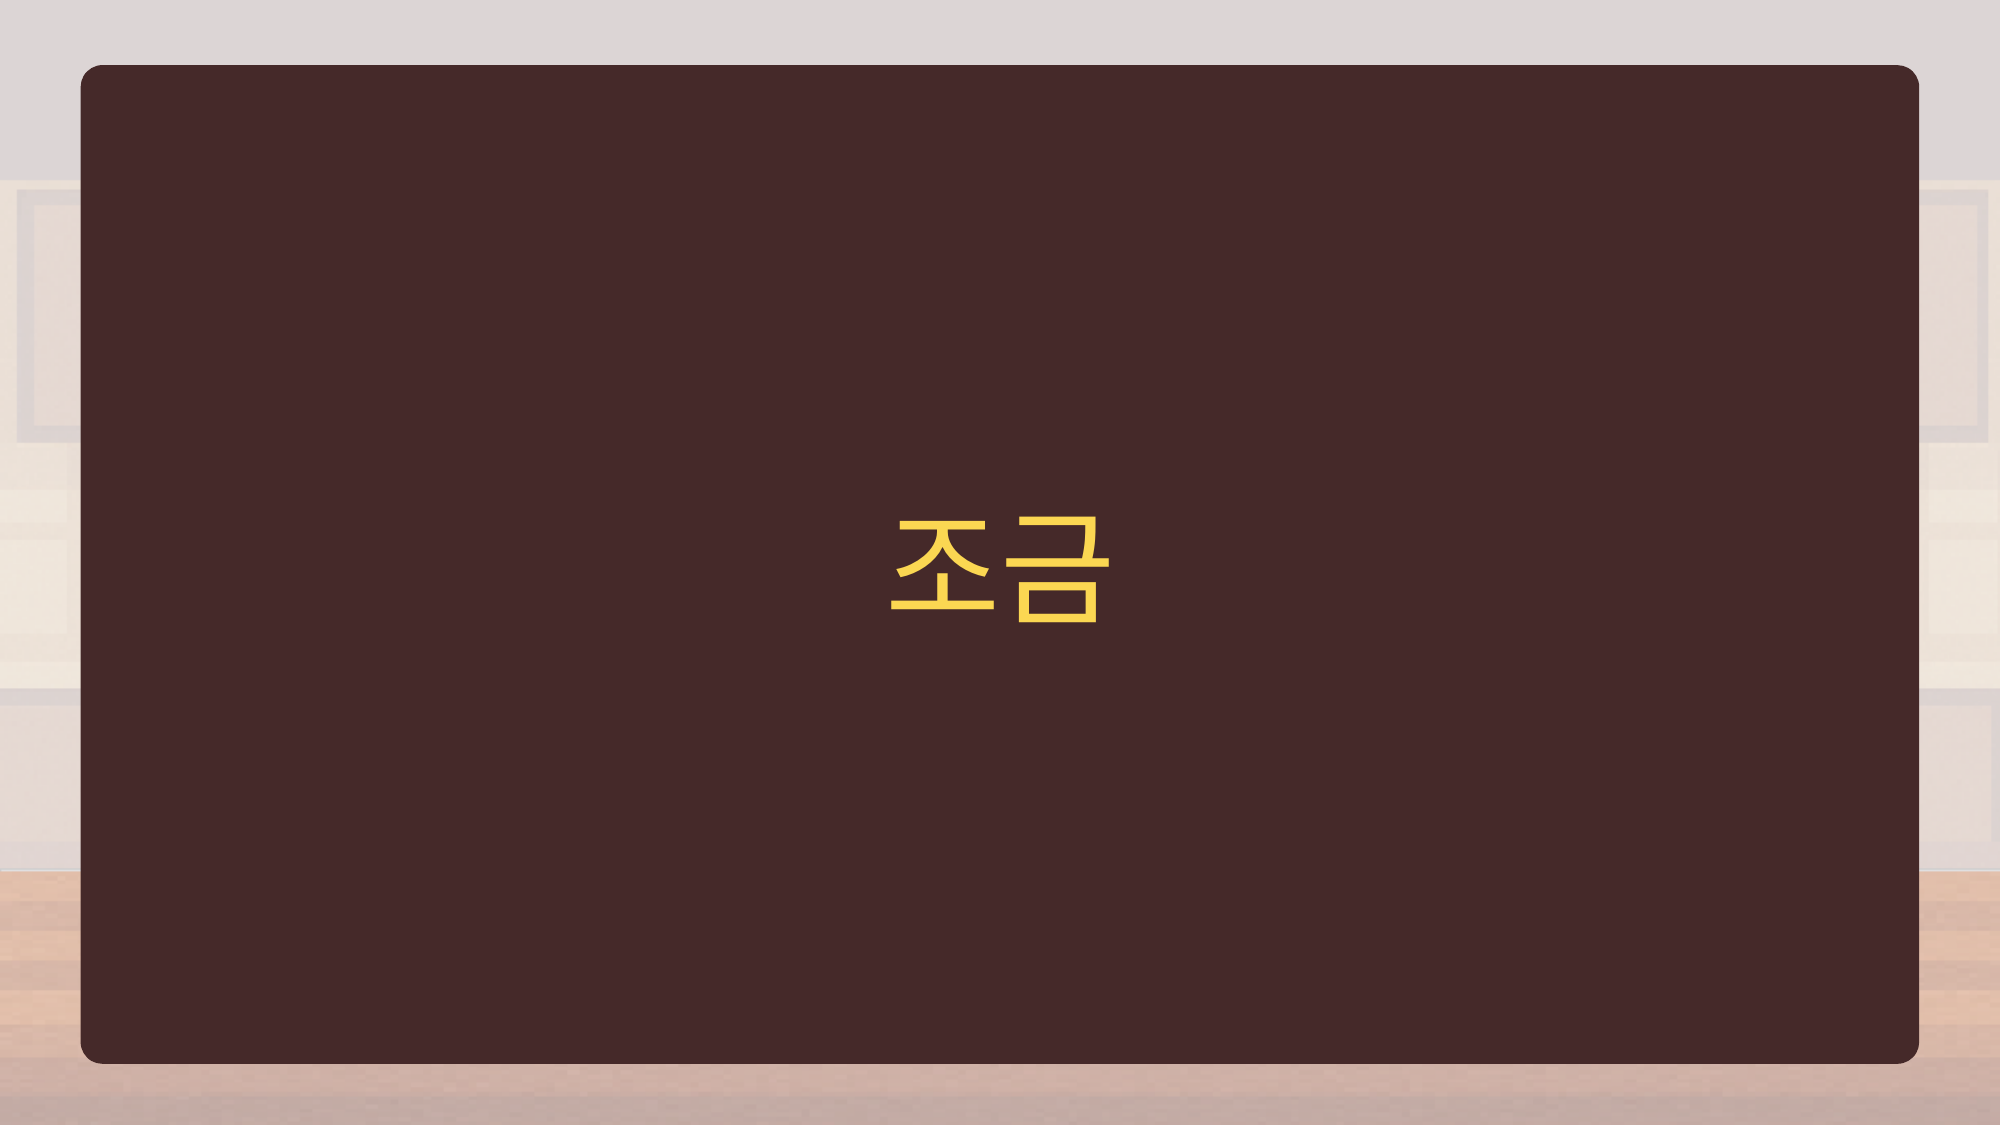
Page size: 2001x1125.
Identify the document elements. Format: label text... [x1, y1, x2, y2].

text_box [79, 64, 1921, 1065]
subtitle 조금 [461, 393, 1539, 736]
